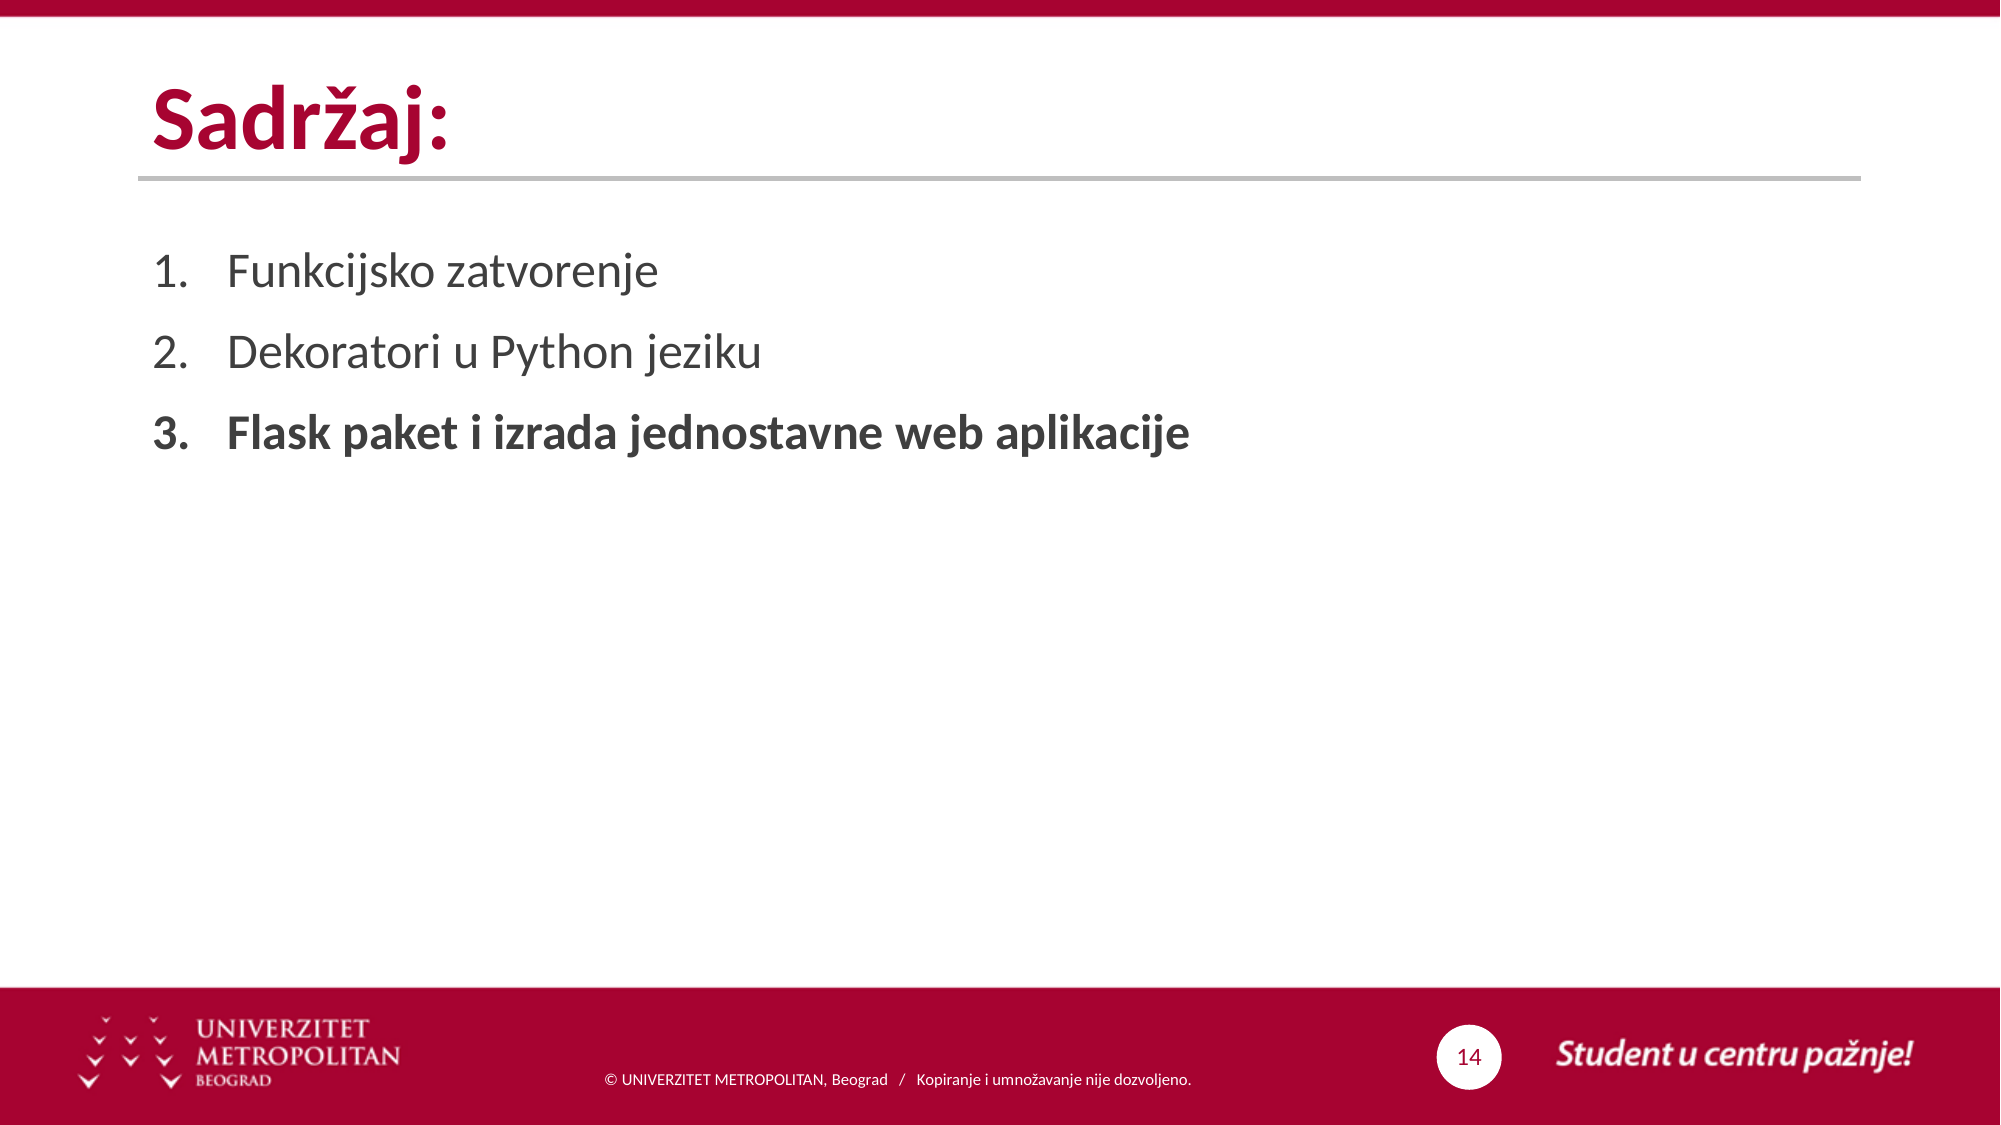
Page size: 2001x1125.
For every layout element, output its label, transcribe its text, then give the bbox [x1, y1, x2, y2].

list Funkcijsko zatvorenje Dekoratori u Python jeziku Flask paket i izrada jednostavne web aplikacije [137, 230, 1863, 944]
picture [0, 0, 2000, 1125]
title Sadržaj: [137, 63, 1863, 202]
